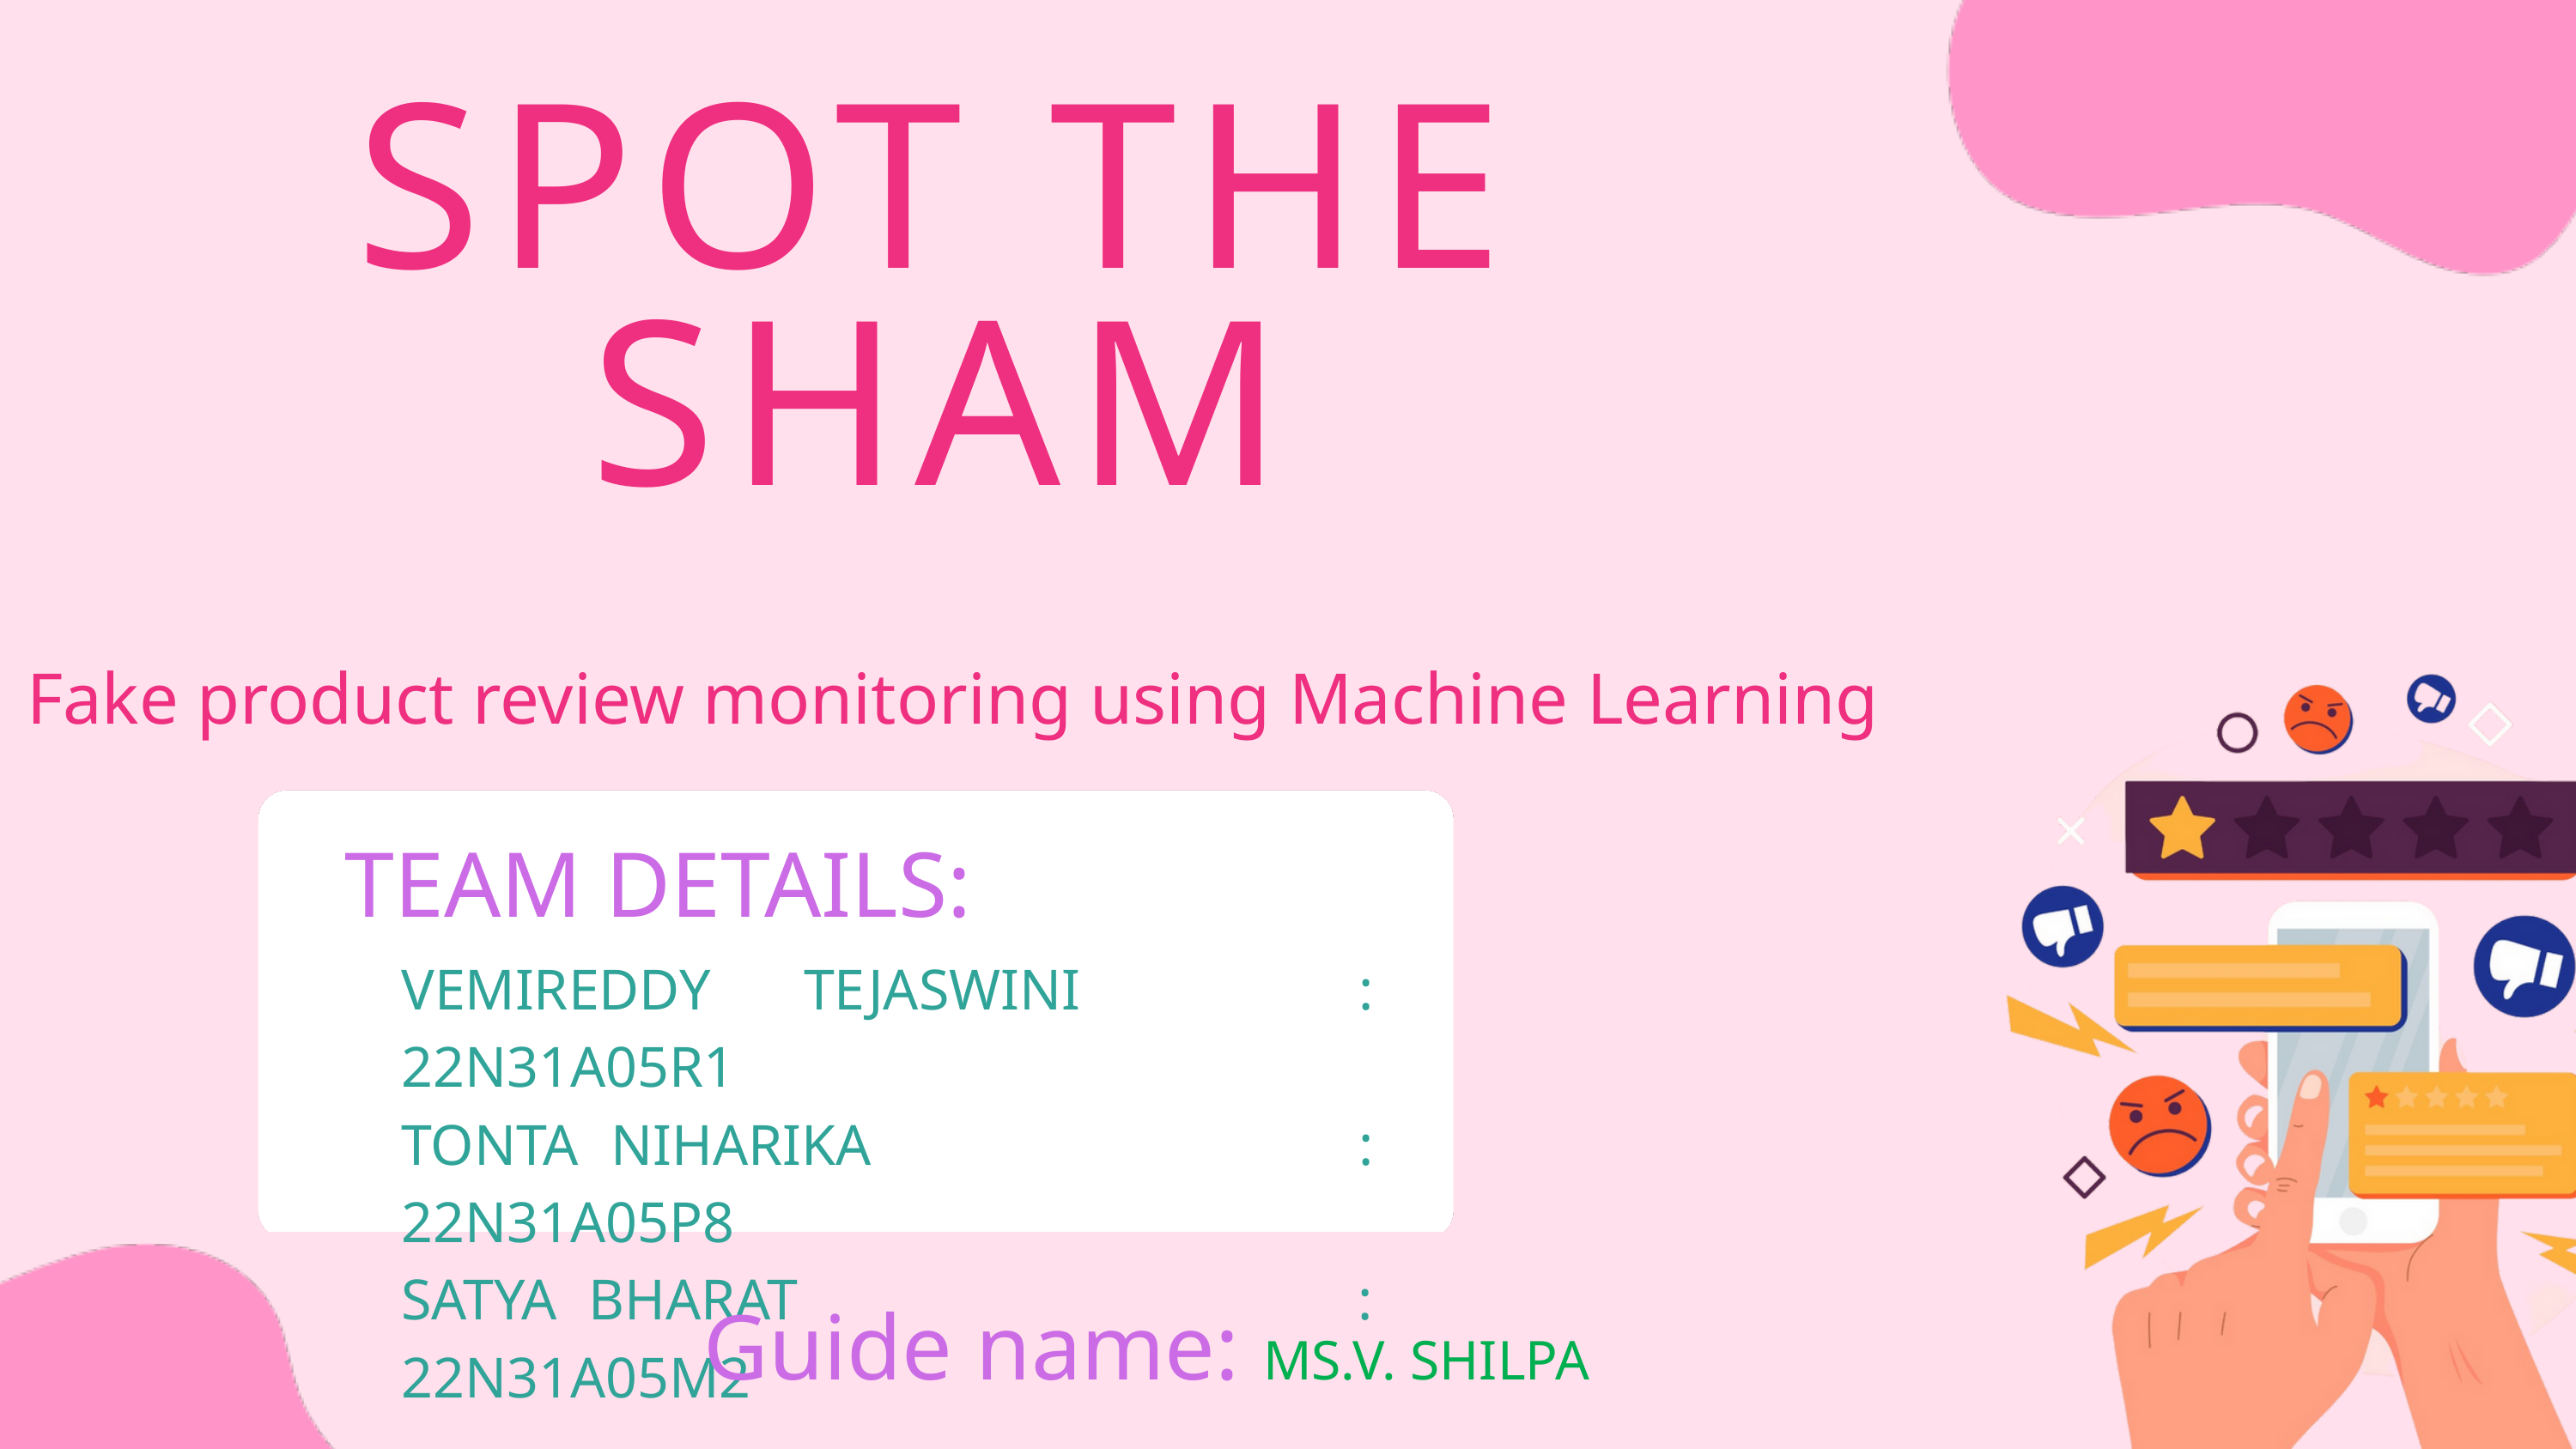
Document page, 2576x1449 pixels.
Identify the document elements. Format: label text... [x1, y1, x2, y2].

text_box Fake product review monitoring using Machine Learning [0, 640, 1531, 738]
text_box Guide name: MS.V. SHILPA [586, 1272, 1529, 1398]
text_box [1937, 0, 2576, 284]
text_box SPOT THE SHAM [339, 96, 1534, 532]
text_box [1534, 638, 2576, 1449]
text_box [0, 1243, 473, 1449]
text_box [257, 777, 1455, 1232]
